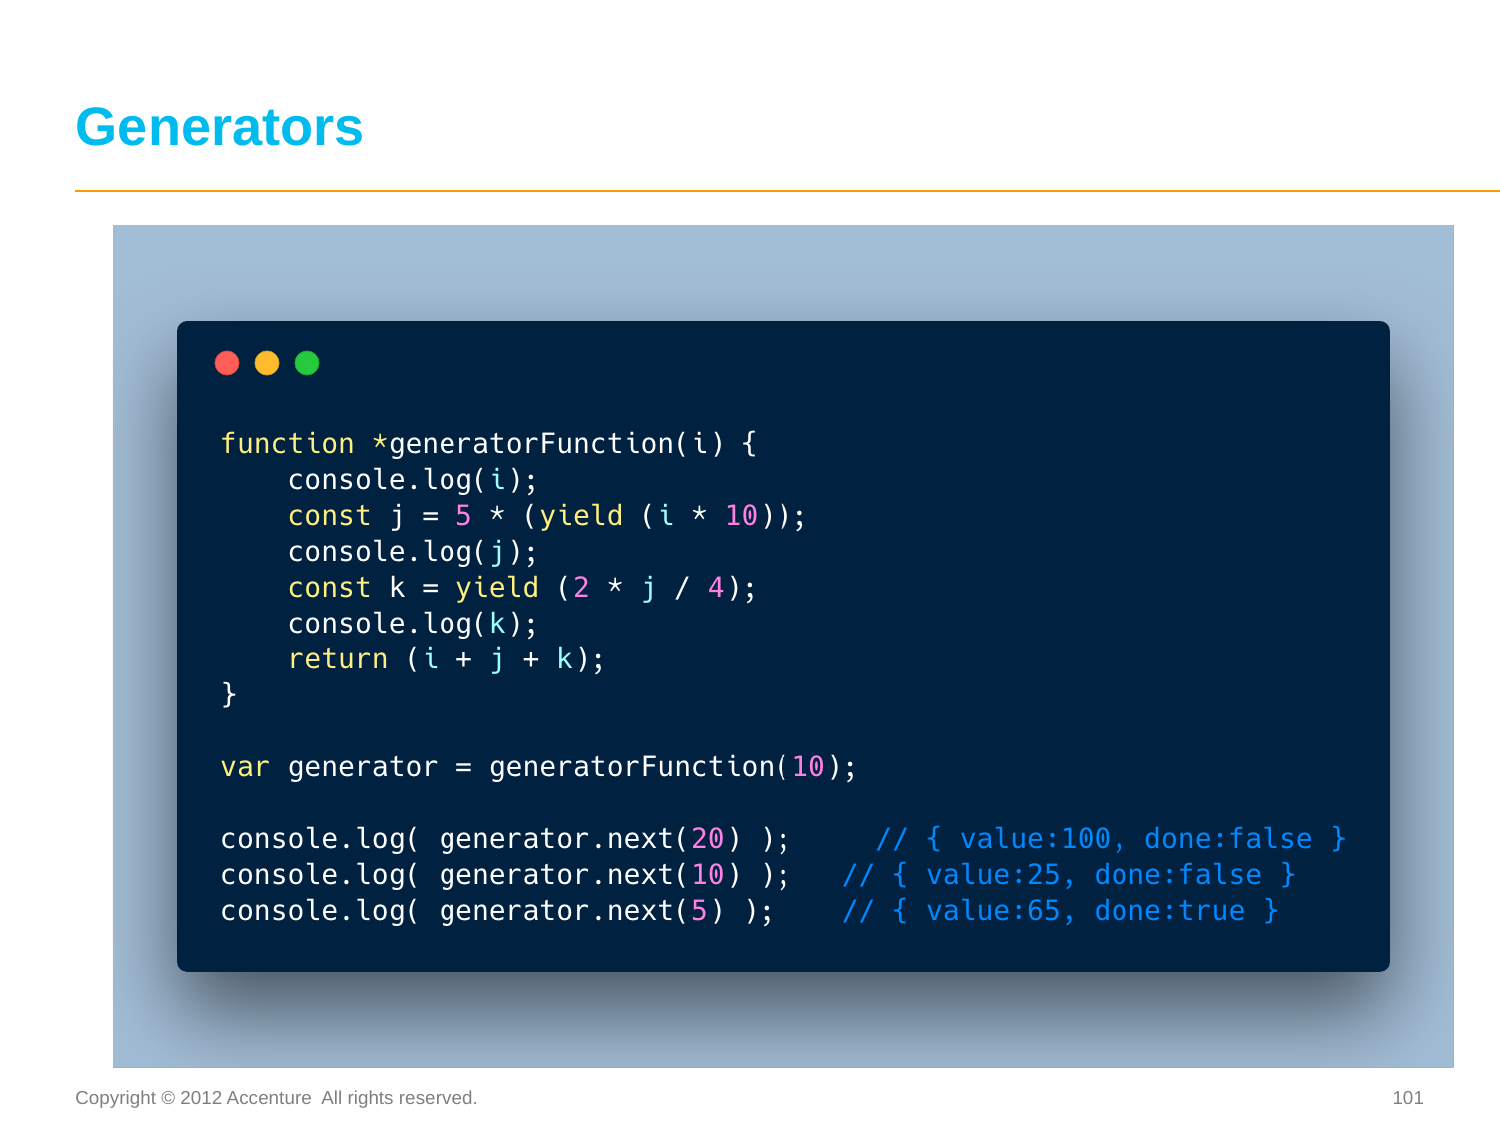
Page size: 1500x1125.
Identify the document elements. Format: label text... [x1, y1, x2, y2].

title Generators [75, 27, 1422, 157]
picture [112, 224, 1454, 1068]
